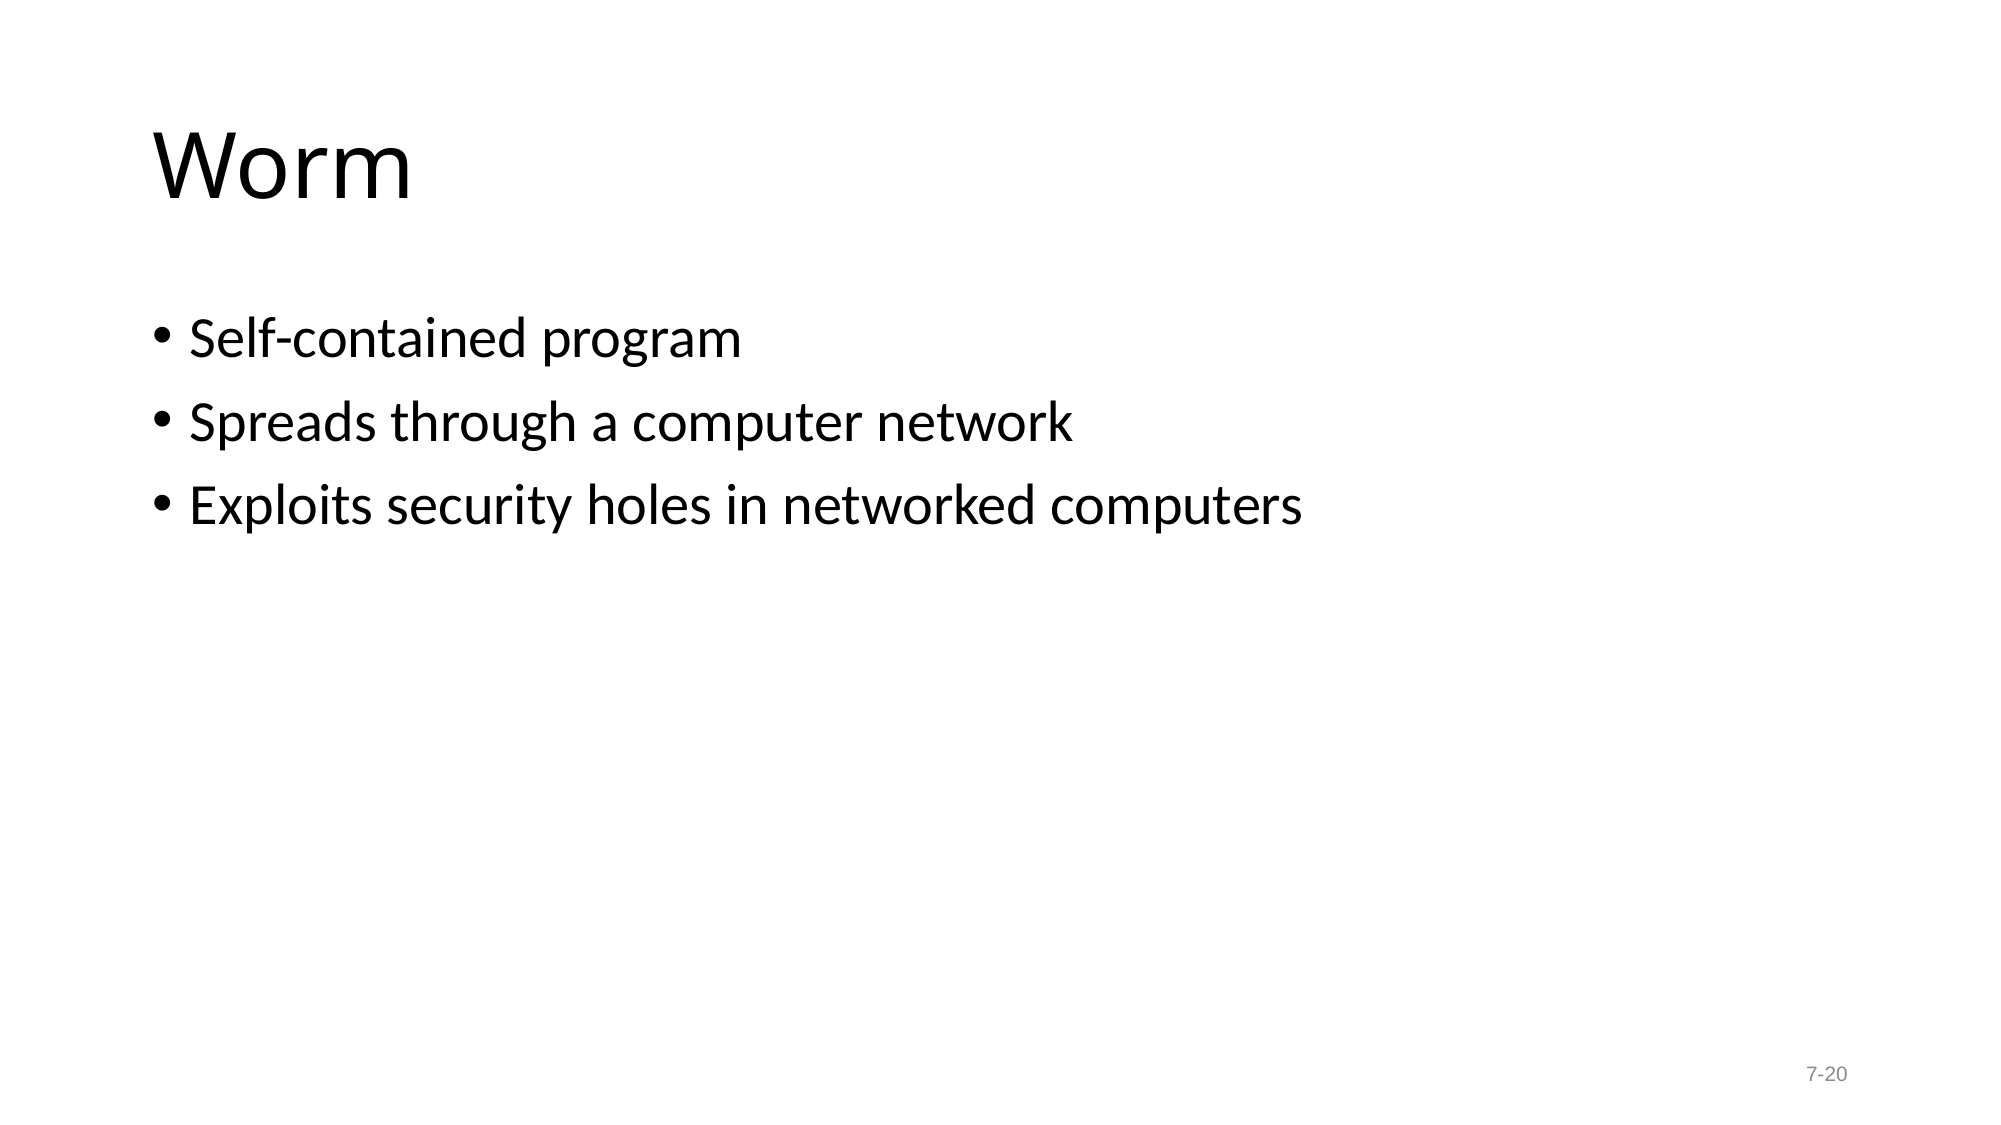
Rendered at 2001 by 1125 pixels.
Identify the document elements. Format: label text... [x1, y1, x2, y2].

list Self-contained program Spreads through a computer network Exploits security holes in networked computers [137, 299, 1863, 1014]
title Worm [137, 59, 1863, 278]
slide_number 7-20 [1412, 1042, 1863, 1103]
